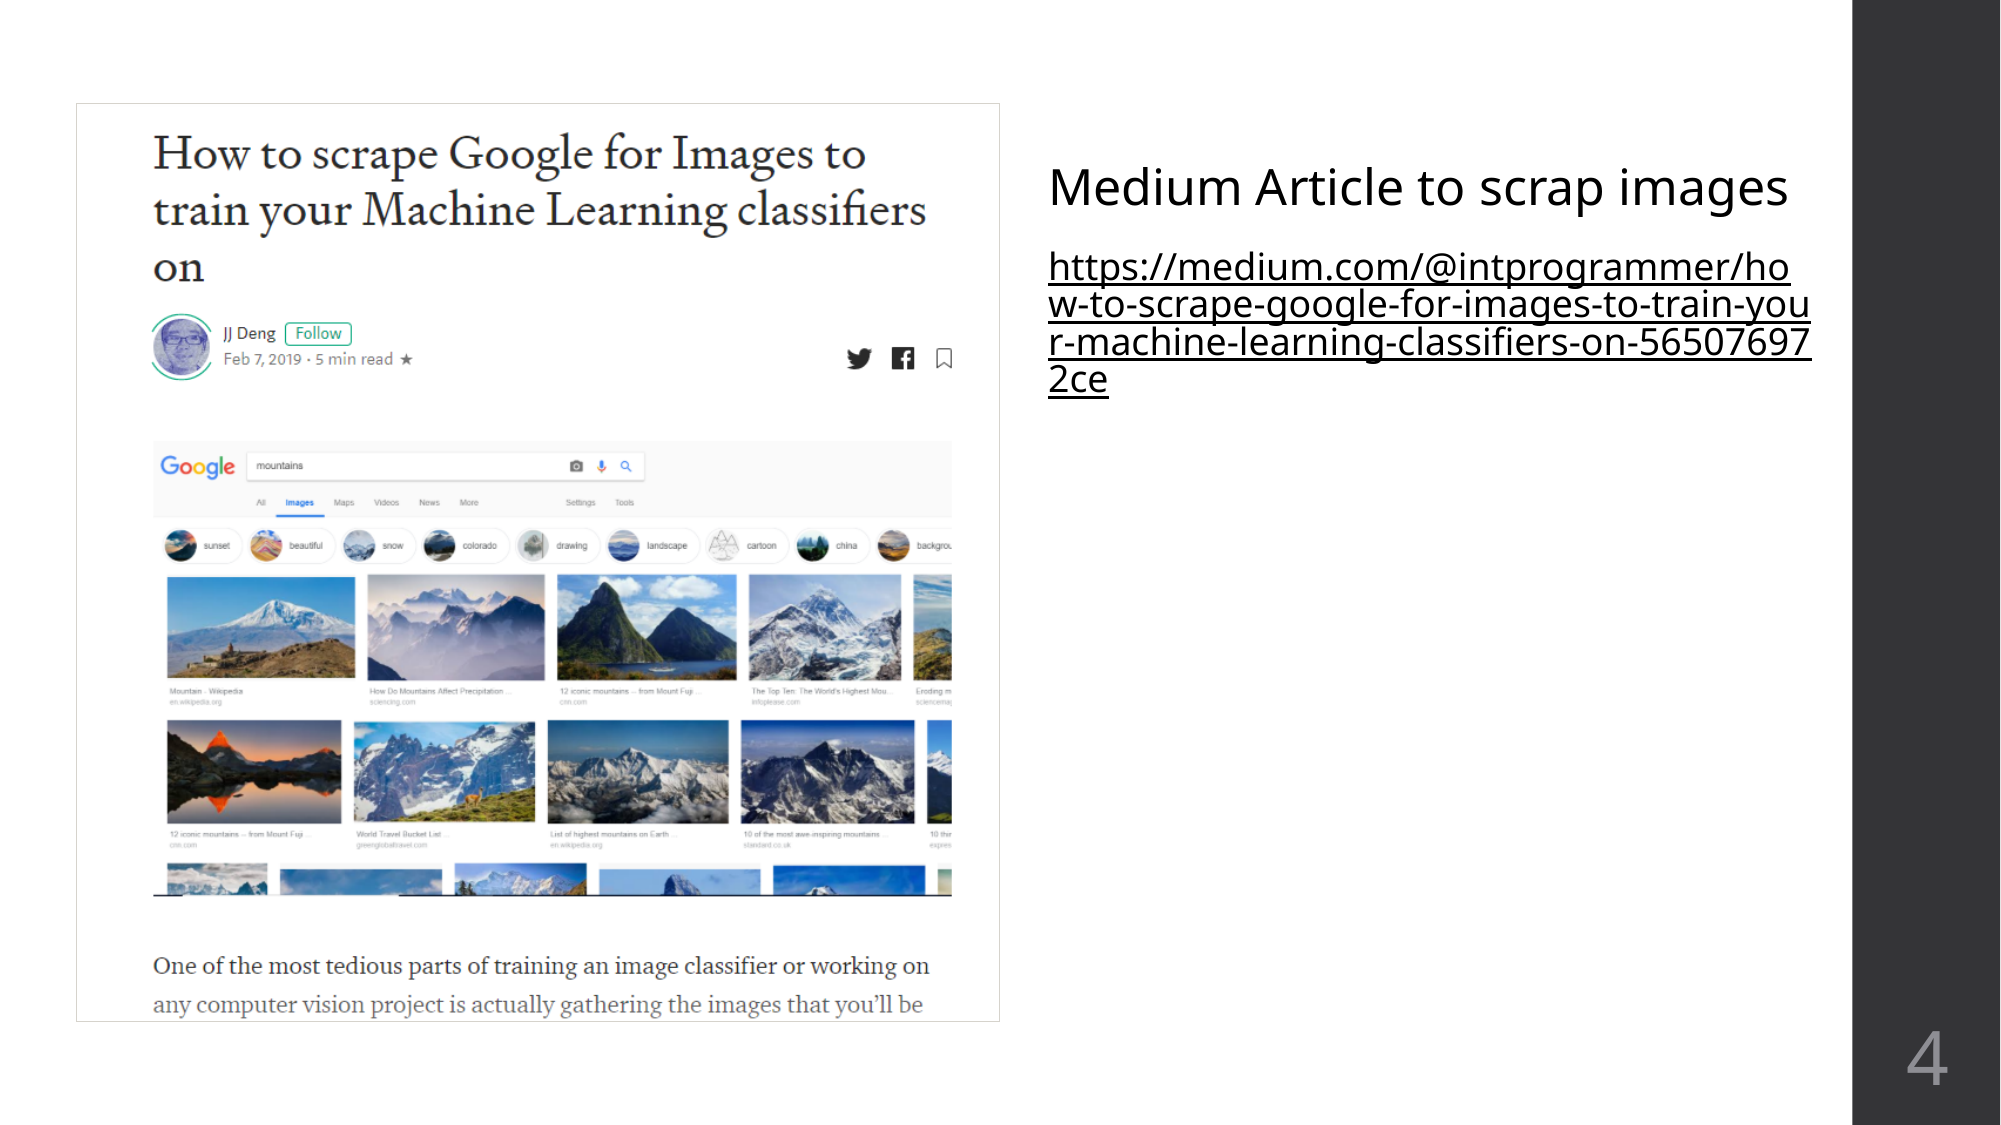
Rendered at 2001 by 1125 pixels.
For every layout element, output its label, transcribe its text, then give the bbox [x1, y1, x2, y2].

picture [76, 102, 1001, 1023]
text_box https://medium.com/@intprogrammer/how-to-scrape-google-for-images-to-train-your-machine-learning-classifiers-on-565076972ce [1033, 235, 1832, 302]
text_box Medium Article to scrap images [1033, 147, 1861, 268]
slide_number 4 [1852, 1012, 2000, 1110]
